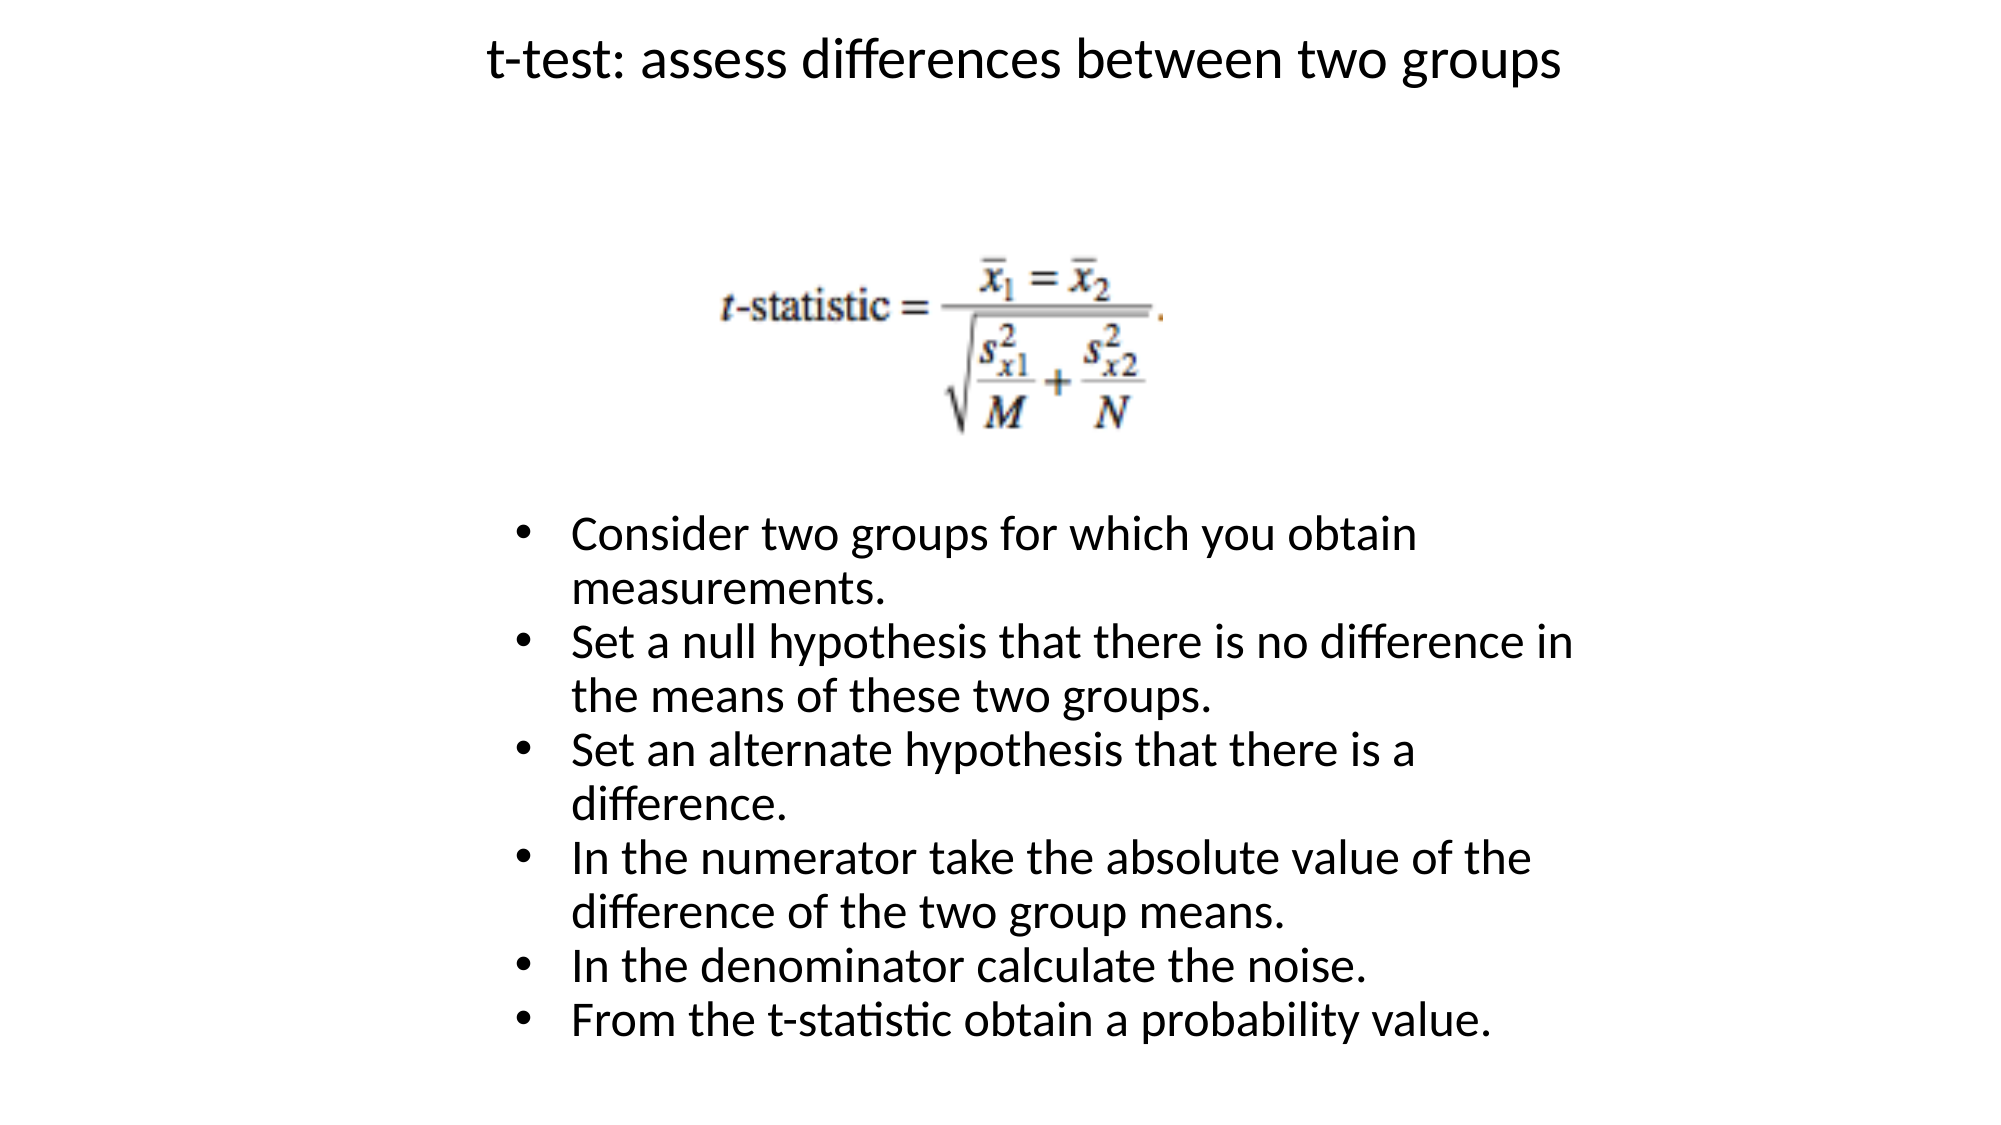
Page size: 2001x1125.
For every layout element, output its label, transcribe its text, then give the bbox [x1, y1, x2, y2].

picture [699, 224, 1163, 452]
text_box t-test: assess differences between two groups [324, 12, 1725, 98]
text_box Consider two groups for which you obtain measurements. Set a null hypothesis that there is no difference in the means of these two groups. Set an alternate hypothesis that there is a difference. In the numerator take the absolute value of the difference of the two group means. In the denominator calculate the noise. From the t-statistic obtain a probability value. [499, 499, 1613, 1055]
